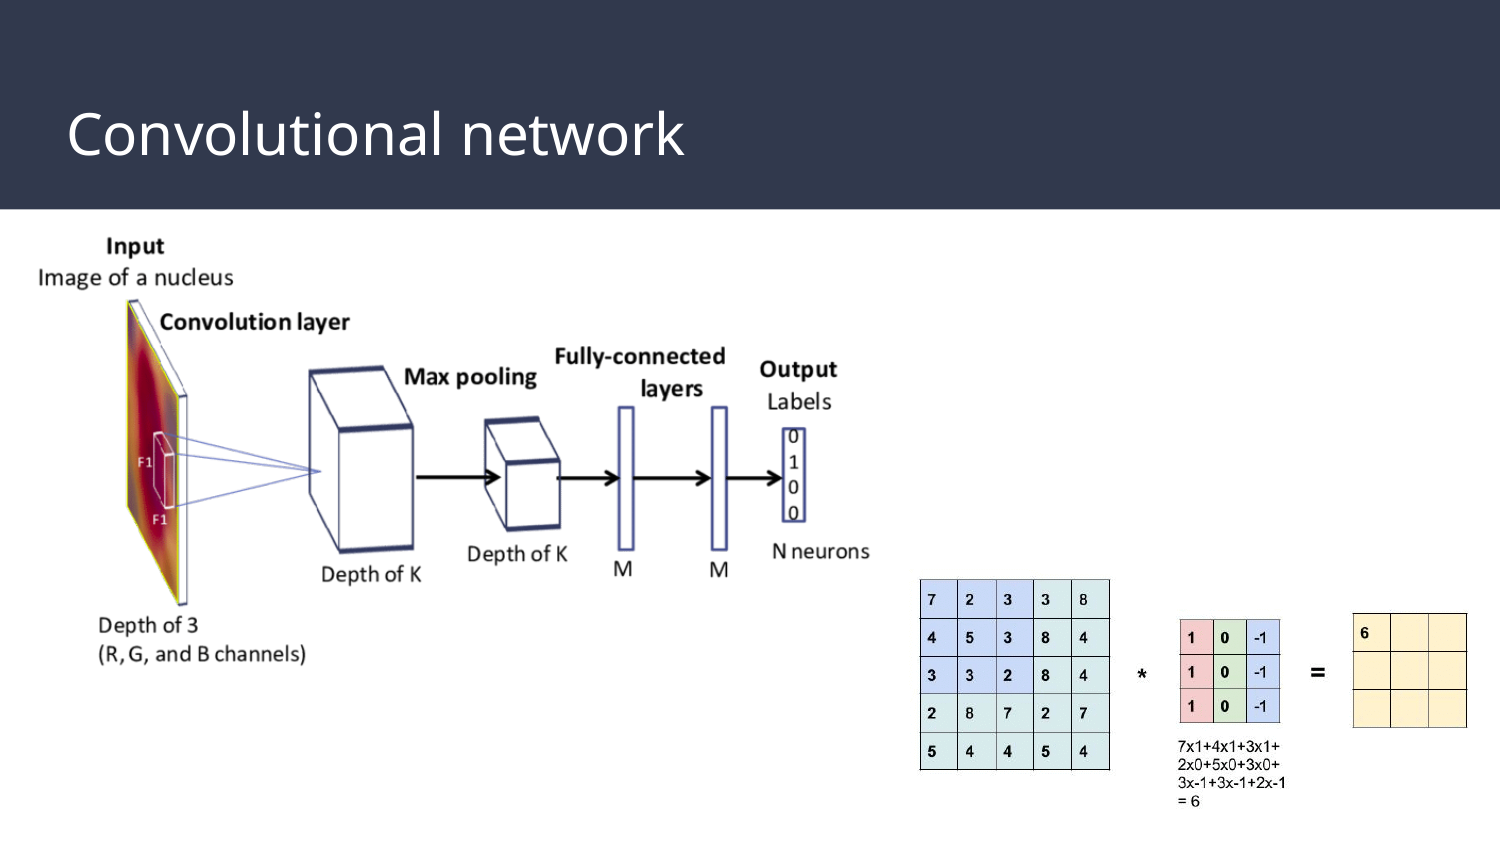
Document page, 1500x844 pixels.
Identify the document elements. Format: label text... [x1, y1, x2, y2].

title Convolutional network [51, 82, 1449, 185]
picture [11, 215, 1500, 844]
